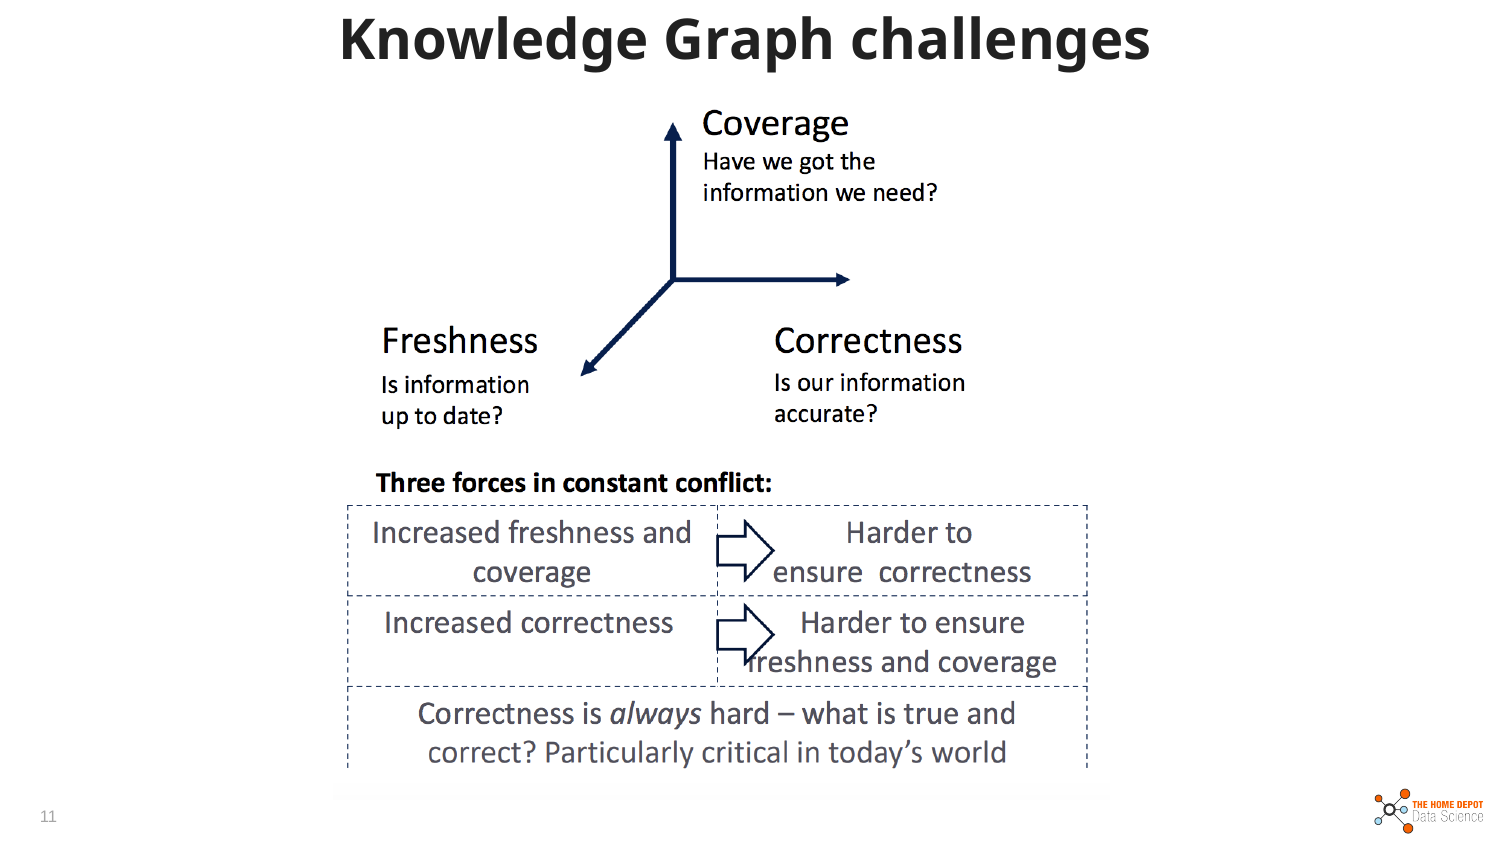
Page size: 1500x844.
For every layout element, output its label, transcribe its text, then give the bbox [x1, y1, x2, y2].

picture [1359, 776, 1500, 844]
subtitle Knowledge Graph challenges [302, 0, 1169, 44]
picture [332, 82, 1111, 801]
